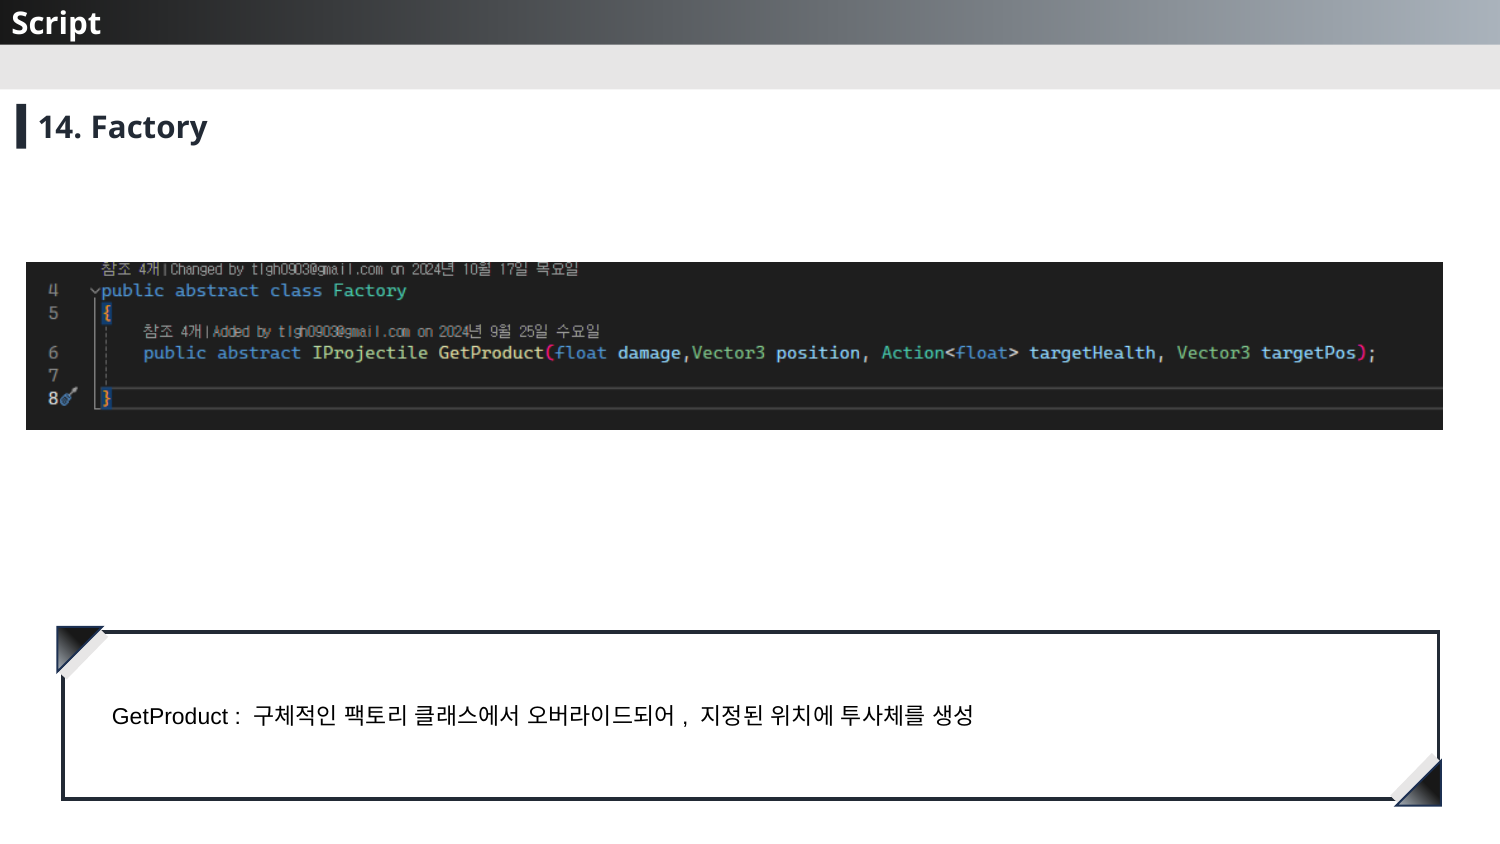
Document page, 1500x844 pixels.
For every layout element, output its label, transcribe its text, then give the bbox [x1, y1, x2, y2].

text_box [57, 626, 109, 680]
text_box [0, 44, 1500, 90]
picture [25, 262, 1443, 430]
text_box [16, 103, 27, 149]
text_box Script [0, 0, 1500, 44]
text_box 14. Factory [26, 102, 656, 151]
text_box GetProduct : 구체적인 팩토리 클래스에서 오버라이드되어, 지정된 위치에 투사체를 생성 [63, 632, 1439, 799]
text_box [1389, 752, 1442, 806]
